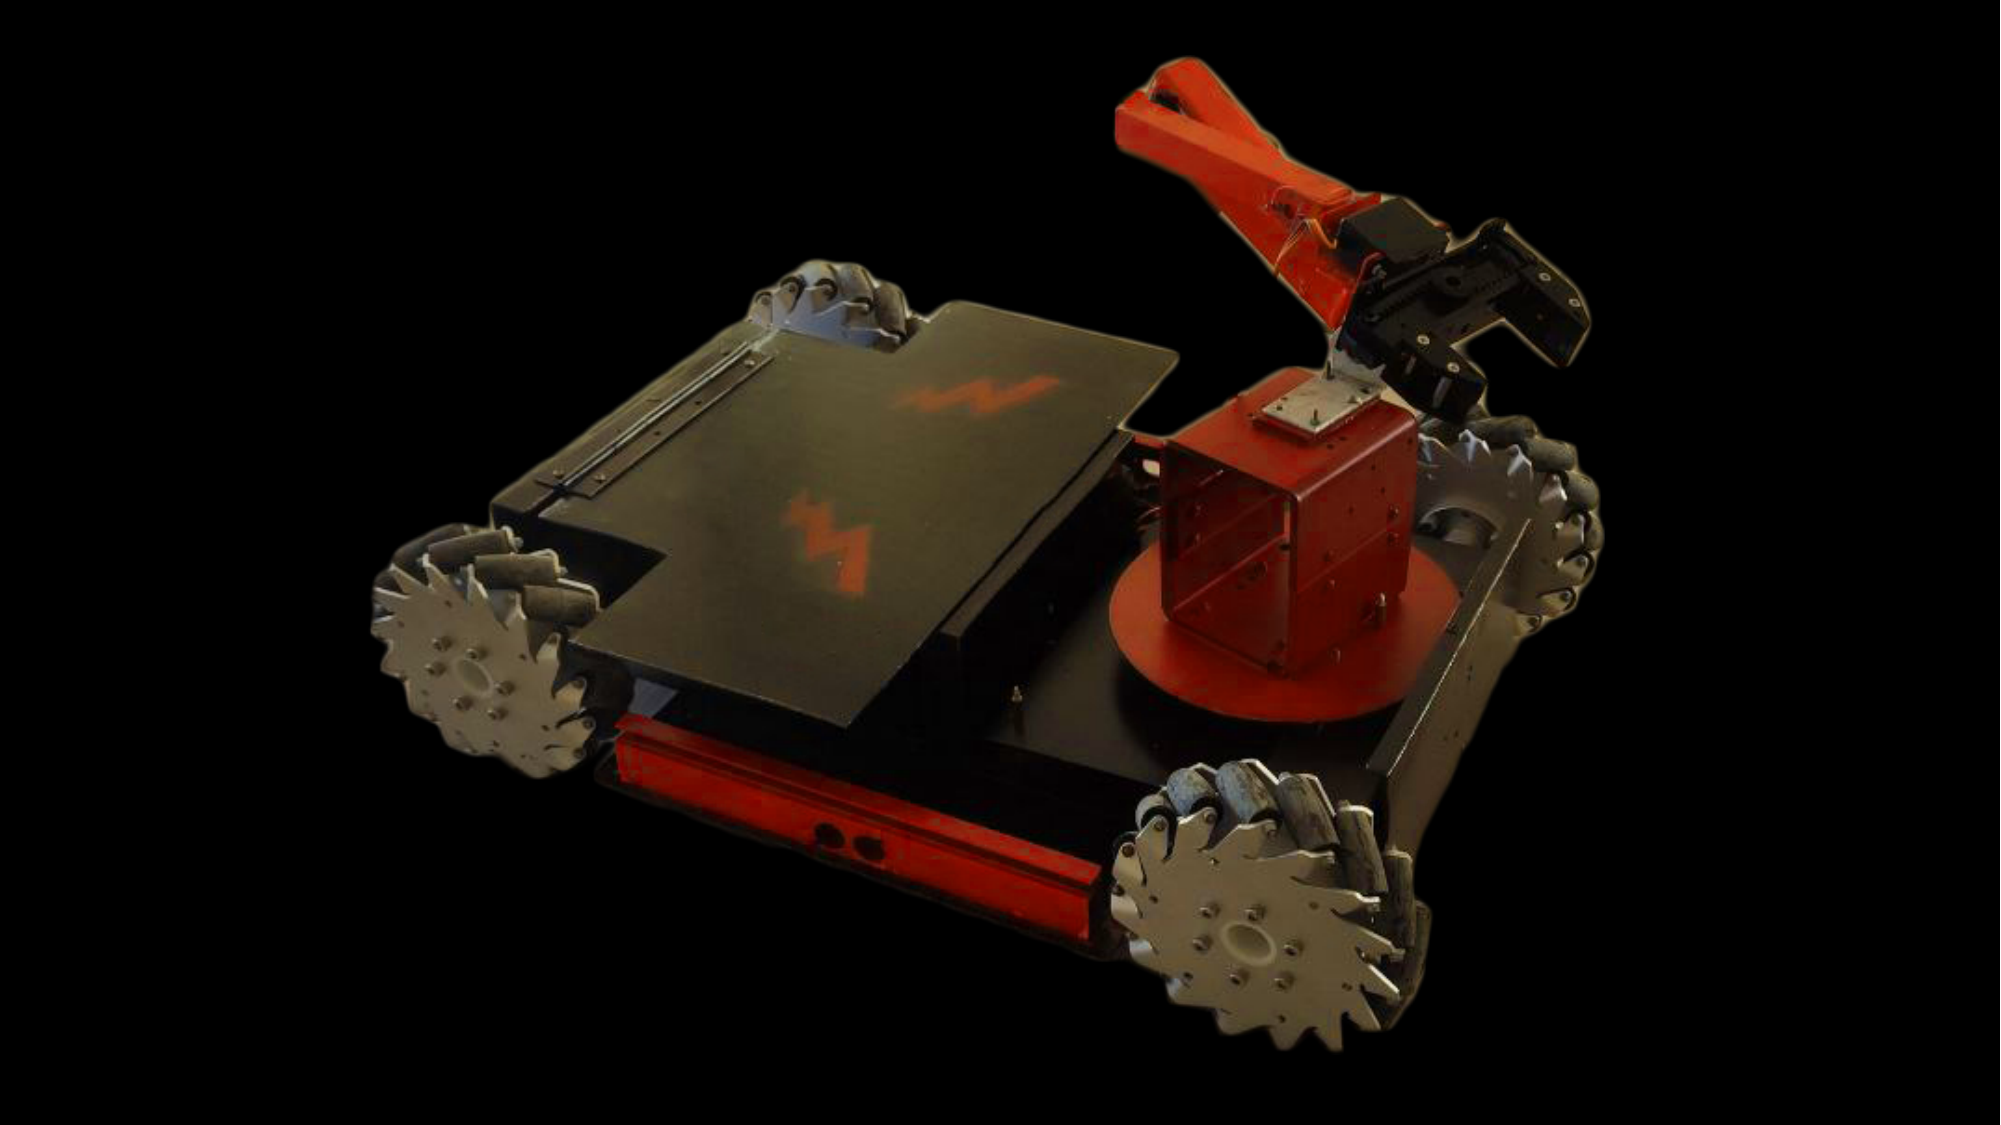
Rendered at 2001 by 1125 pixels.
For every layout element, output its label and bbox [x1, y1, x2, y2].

picture [334, 26, 1666, 1098]
